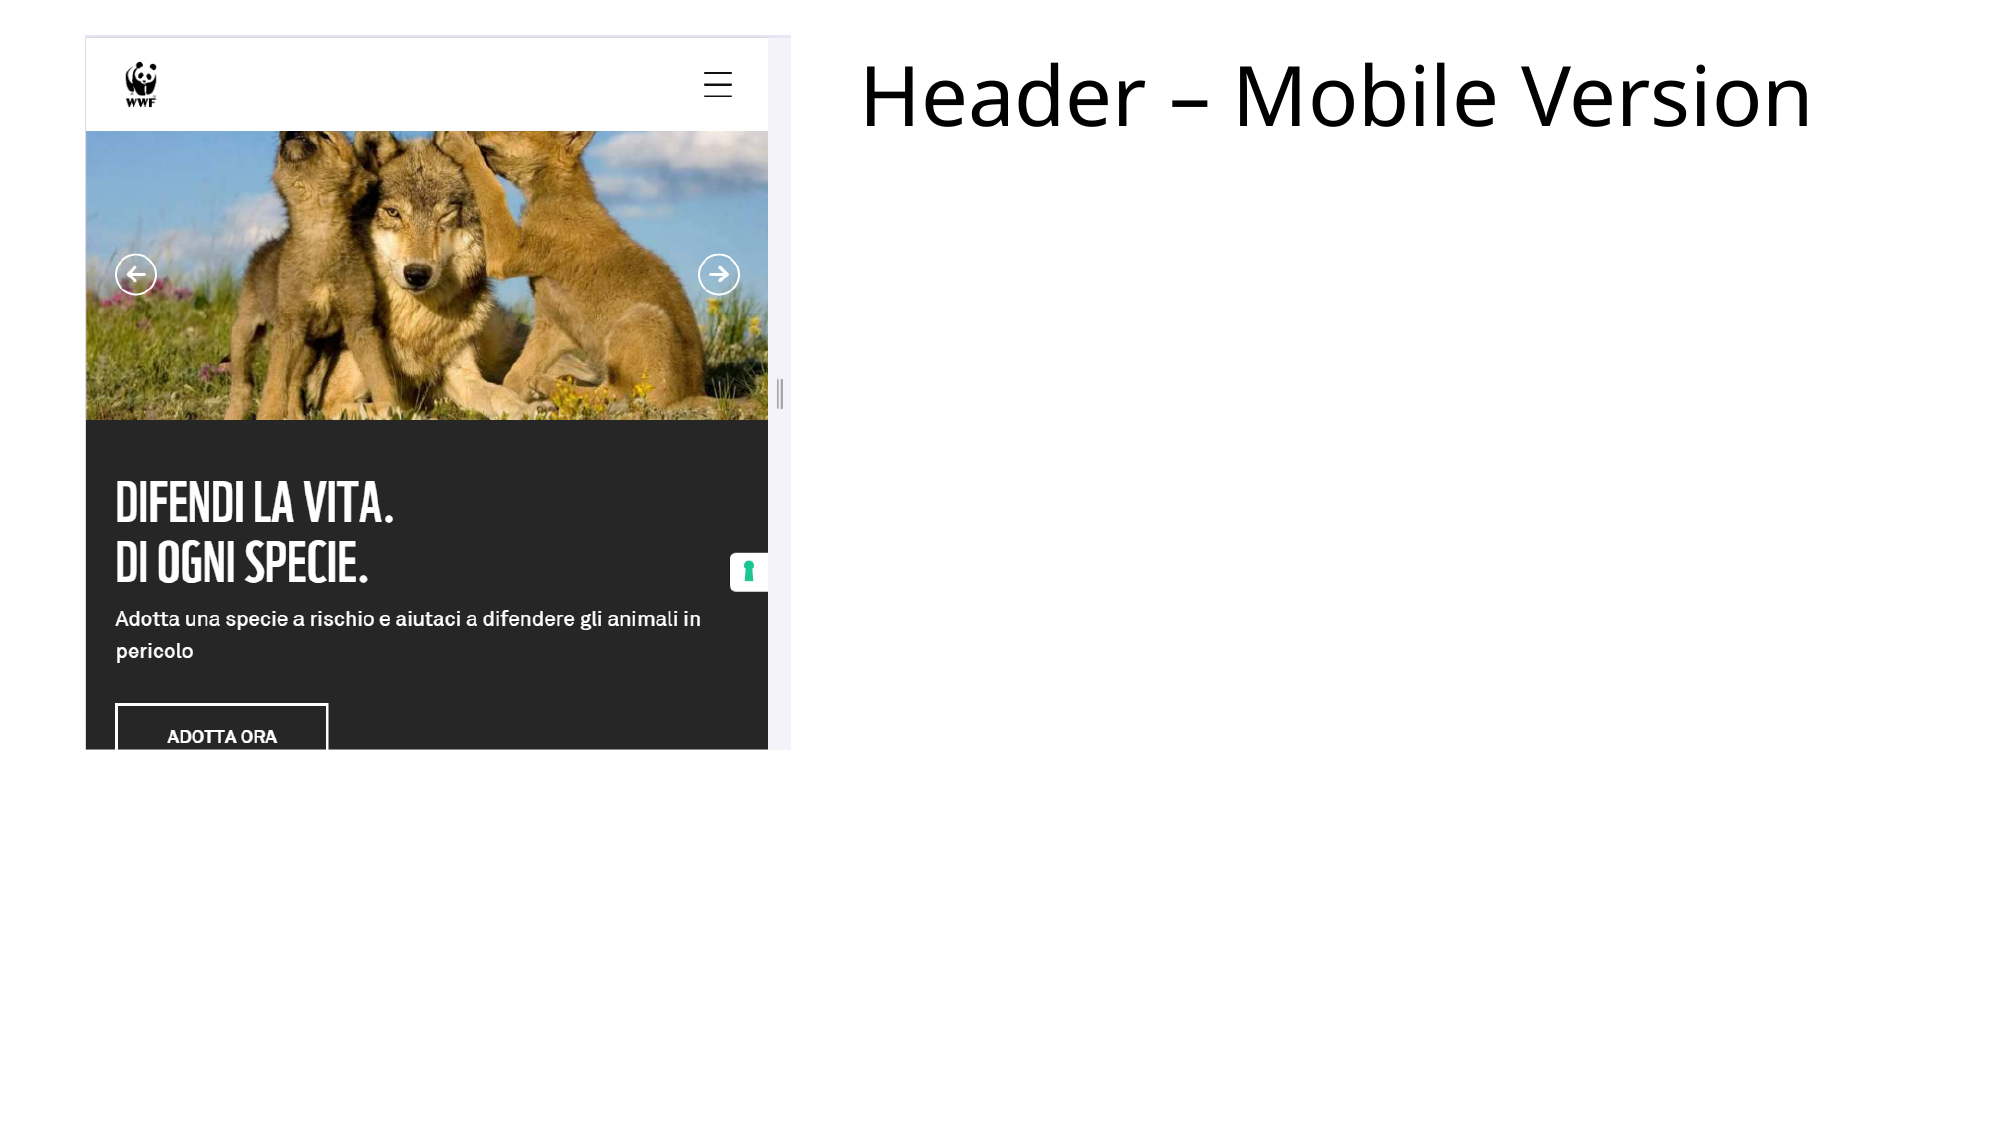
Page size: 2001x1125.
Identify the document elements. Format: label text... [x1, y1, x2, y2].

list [85, 35, 791, 751]
text_box Header – Mobile Version [844, 35, 1830, 151]
